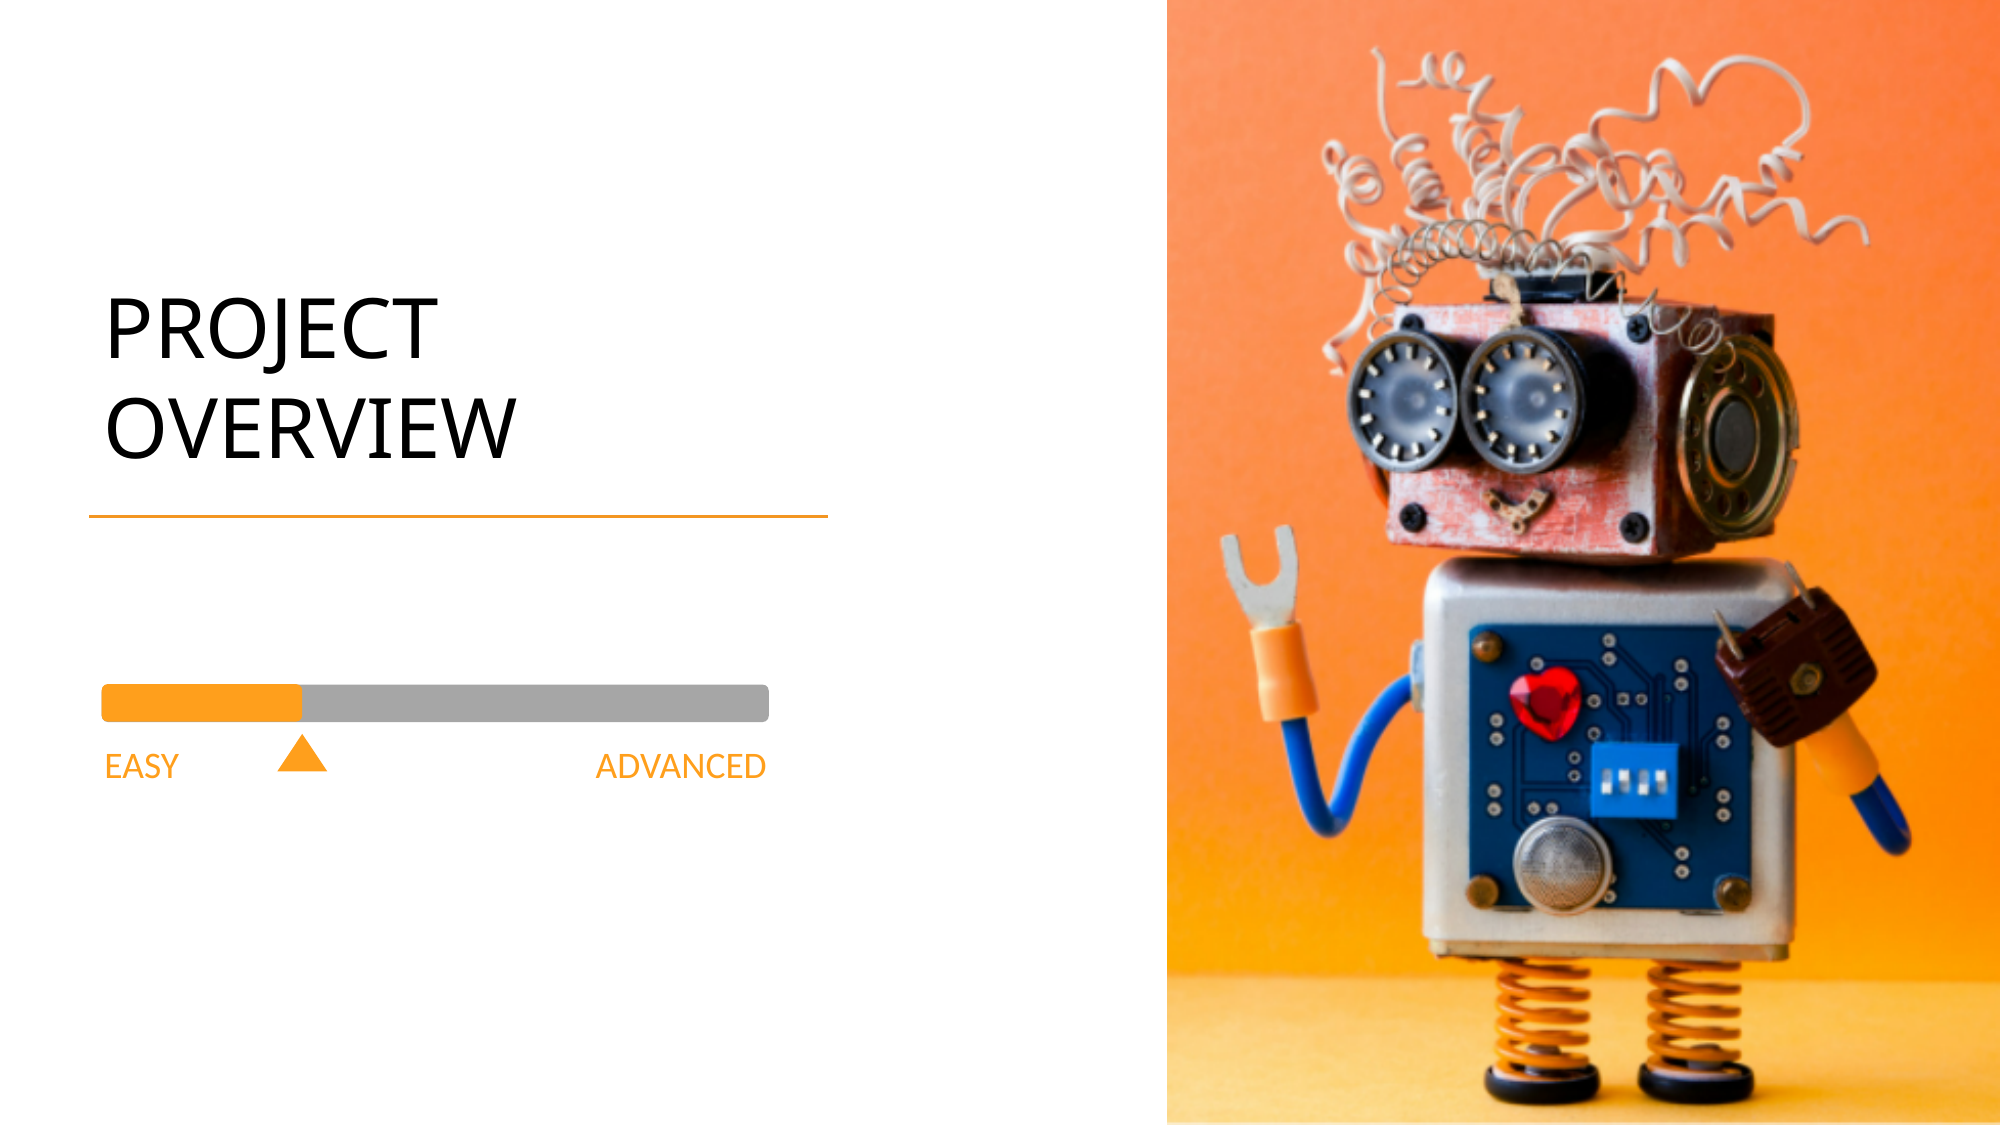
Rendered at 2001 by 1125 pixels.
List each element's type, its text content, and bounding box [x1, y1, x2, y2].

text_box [89, 267, 870, 517]
text_box EASY [89, 733, 195, 794]
picture [1167, 0, 2000, 1125]
text_box [275, 732, 330, 773]
text_box [100, 683, 304, 723]
text_box [107, 683, 770, 724]
text_box ADVANCED [580, 733, 782, 794]
